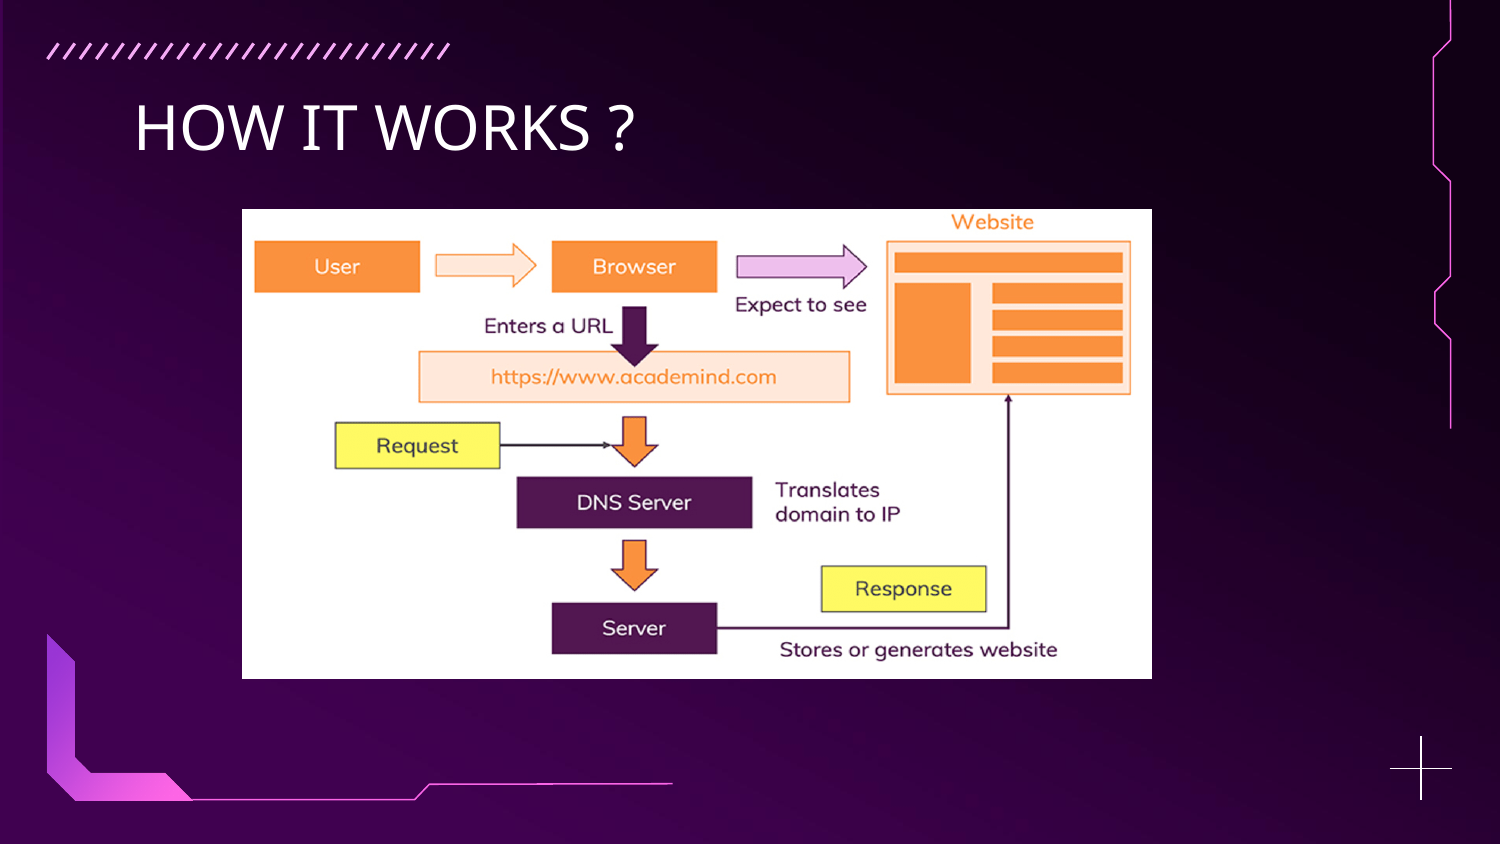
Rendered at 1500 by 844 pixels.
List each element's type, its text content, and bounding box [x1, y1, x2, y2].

picture [2, 0, 1500, 844]
title HOW IT WORKS ? [118, 72, 1382, 167]
